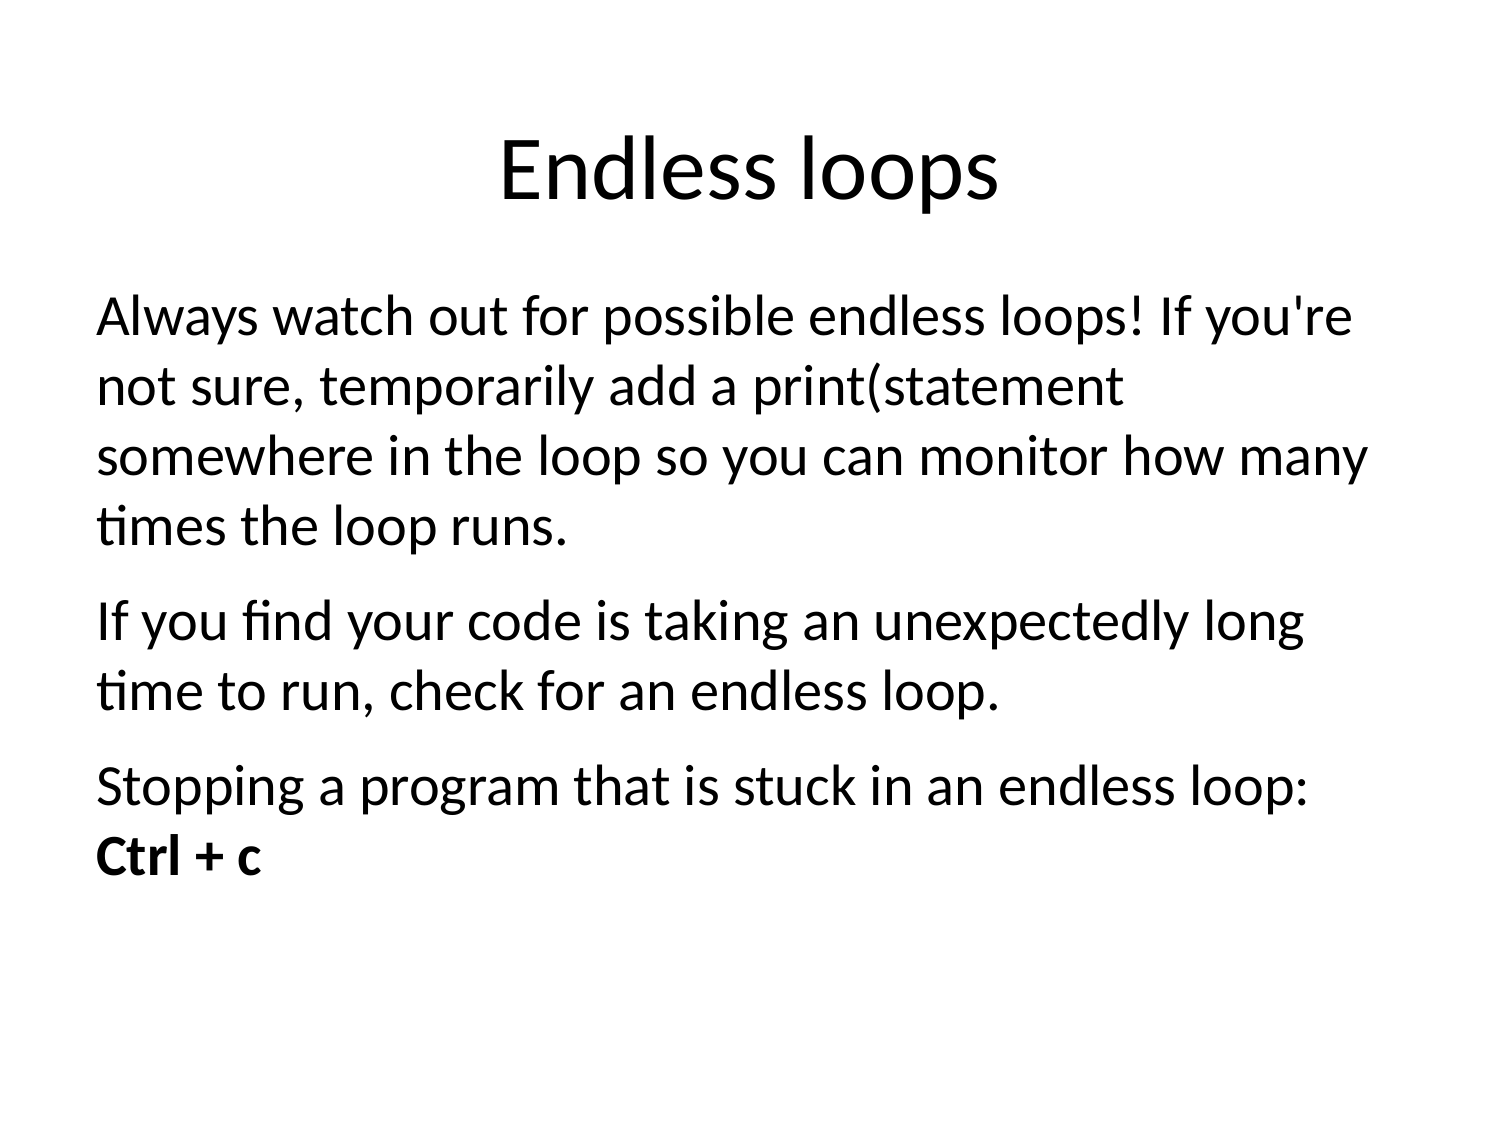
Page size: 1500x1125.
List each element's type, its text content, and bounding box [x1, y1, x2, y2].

list Always watch out for possible endless loops! If you're not sure, temporarily add a print(statement somewhere in the loop so you can monitor how many times the loop runs. If you find your code is taking an unexpectedly long time to run, check for an endless loop. Stopping a program that is stuck in an endless loop: Ctrl + c [75, 262, 1425, 1005]
title Endless loops [75, 45, 1425, 233]
